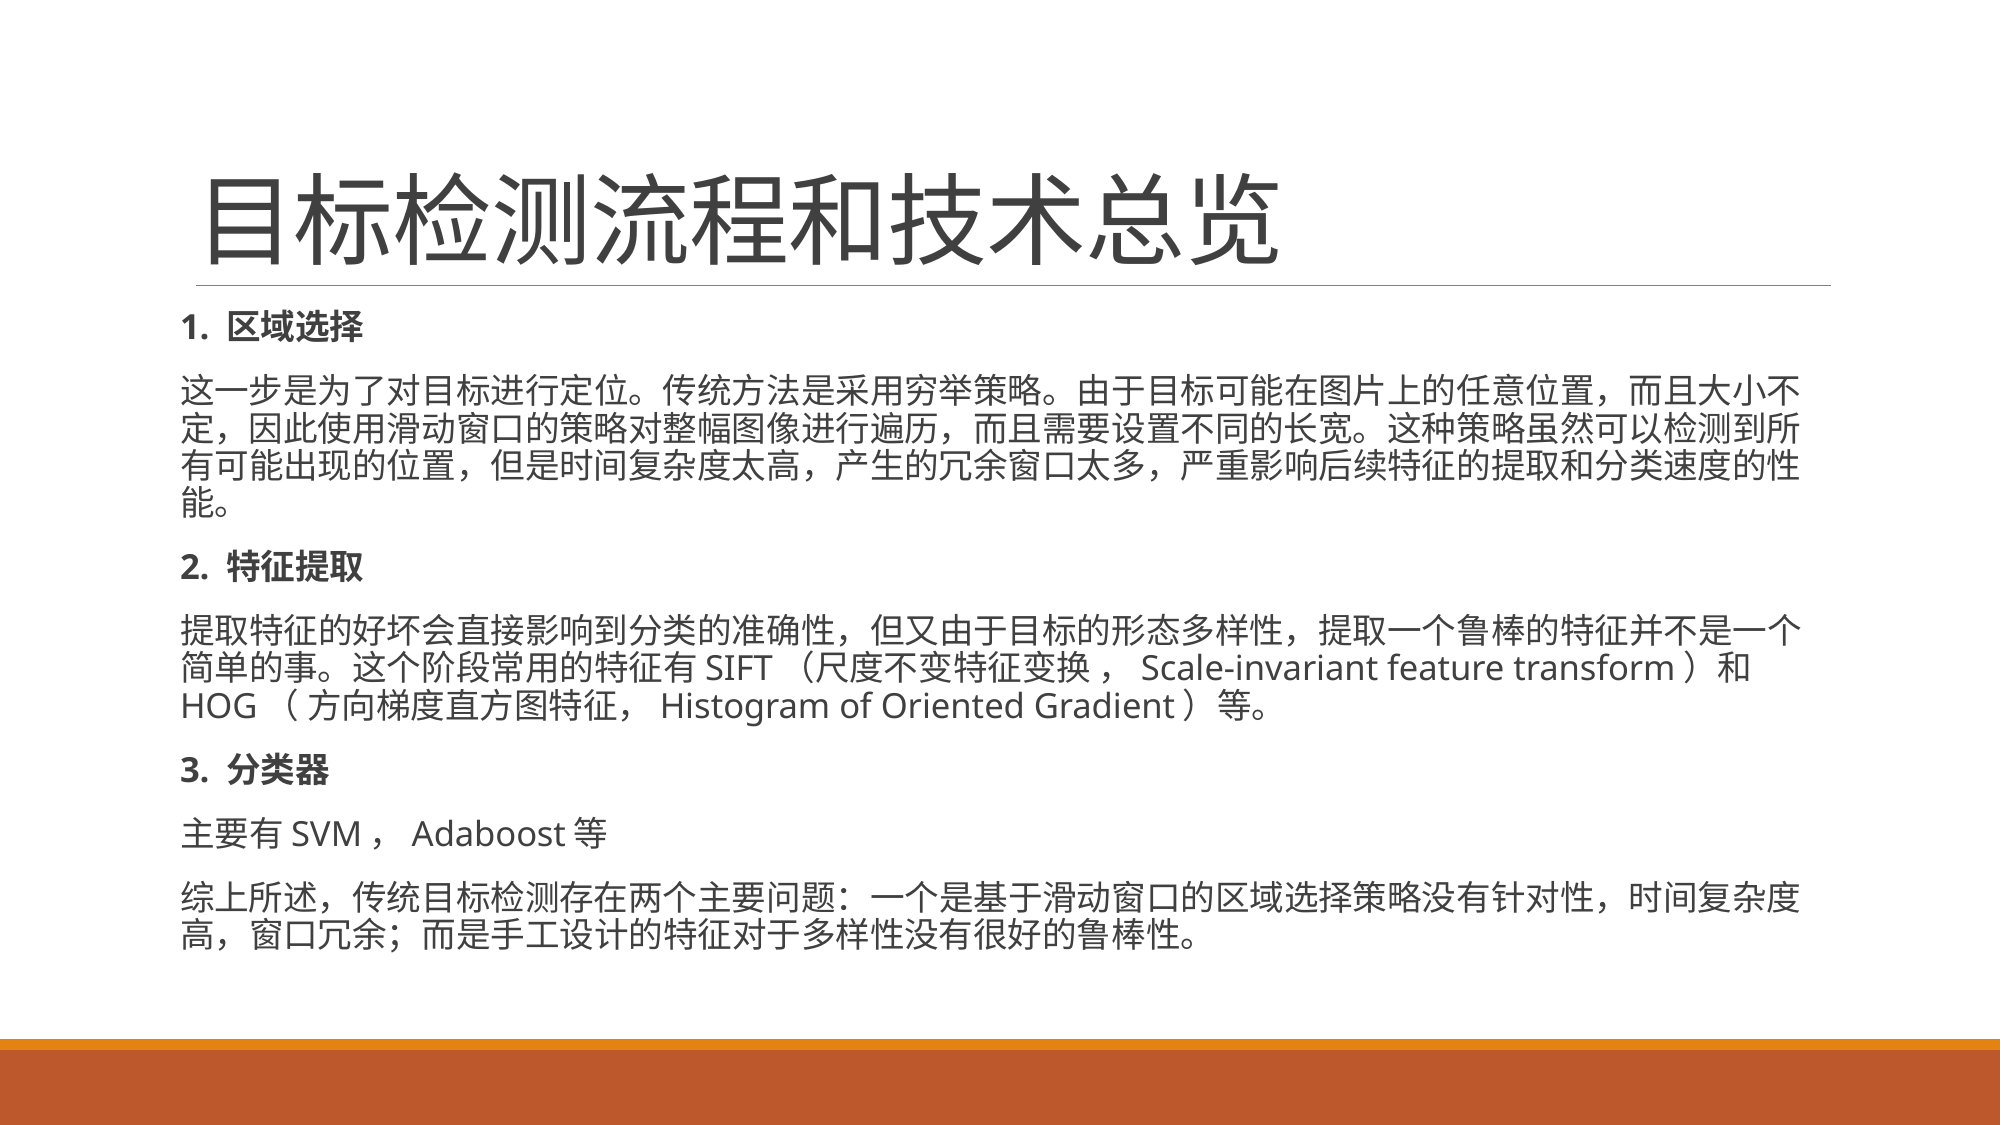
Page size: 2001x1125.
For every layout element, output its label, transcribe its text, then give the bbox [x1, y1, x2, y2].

list 1. 区域选择 这一步是为了对目标进行定位。传统方法是采用穷举策略。由于目标可能在图片上的任意位置，而且大小不定，因此使用滑动窗口的策略对整幅图像进行遍历，而且需要设置不同的长宽。这种策略虽然可以检测到所有可能出现的位置，但是时间复杂度太高，产生的冗余窗口太多，严重影响后续特征的提取和分类速度的性能。 2. 特征提取 提取特征的好坏会直接影响到分类的准确性，但又由于目标的形态多样性，提取一个鲁棒的特征并不是一个简单的事。这个阶段常用的特征有SIFT（尺度不变特征变换 ，Scale-invariant feature transform）和HOG（ 方向梯度直方图特征，Histogram of Oriented Gradient）等。 3. 分类器 主要有SVM，Adaboost等 综上所述，传统目标检测存在两个主要问题：一个是基于滑动窗口的区域选择策略没有针对性，时间复杂度高，窗口冗余；而是手工设计的特征对于多样性没有很好的鲁棒性。 [180, 302, 1830, 963]
title 目标检测流程和技术总览 [180, 47, 1830, 285]
